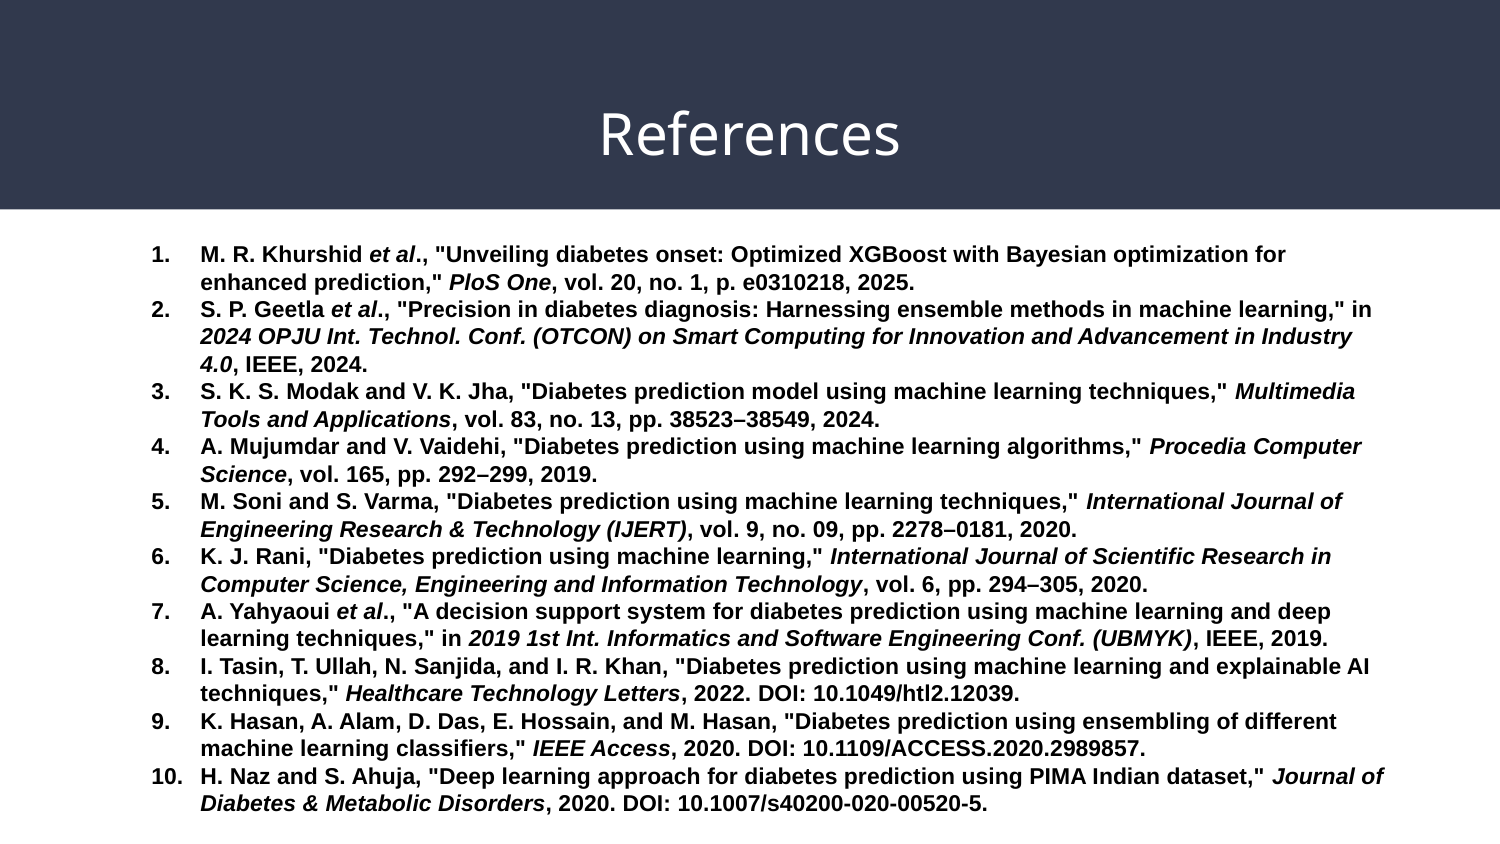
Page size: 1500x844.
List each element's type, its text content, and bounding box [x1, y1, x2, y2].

title References [51, 82, 1449, 185]
text_box M. R. Khurshid et al., "Unveiling diabetes onset: Optimized XGBoost with Bayesian optimization for enhanced prediction," PloS One, vol. 20, no. 1, p. e0310218, 2025. S. P. Geetla et al., "Precision in diabetes diagnosis: Harnessing ensemble methods in machine learning," in 2024 OPJU Int. Technol. Conf. (OTCON) on Smart Computing for Innovation and Advancement in Industry 4.0, IEEE, 2024. S. K. S. Modak and V. K. Jha, "Diabetes prediction model using machine learning techniques," Multimedia Tools and Applications, vol. 83, no. 13, pp. 38523–38549, 2024. A. Mujumdar and V. Vaidehi, "Diabetes prediction using machine learning algorithms," Procedia Computer Science, vol. 165, pp. 292–299, 2019. M. Soni and S. Varma, "Diabetes prediction using machine learning techniques," International Journal of Engineering Research & Technology (IJERT), vol. 9, no. 09, pp. 2278–0181, 2020. K. J. Rani, "Diabetes prediction using machine learning," International Journal of Scientific Research in Computer Science, Engineering and Information Technology, vol. 6, pp. 294–305, 2020. A. Yahyaoui et al., "A decision support system for diabetes prediction using machine learning and deep learning techniques," in 2019 1st Int. Informatics and Software Engineering Conf. (UBMYK), IEEE, 2019. I. Tasin, T. Ullah, N. Sanjida, and I. R. Khan, "Diabetes prediction using machine learning and explainable AI techniques," Healthcare Technology Letters, 2022. DOI: 10.1049/htl2.12039. K. Hasan, A. Alam, D. Das, E. Hossain, and M. Hasan, "Diabetes prediction using ensembling of different machine learning classifiers," IEEE Access, 2020. DOI: 10.1109/ACCESS.2020.2989857. H. Naz and S. Ahuja, "Deep learning approach for diabetes prediction using PIMA Indian dataset," Journal of Diabetes & Metabolic Disorders, 2020. DOI: 10.1007/s40200-020-00520-5. [110, 224, 1412, 802]
